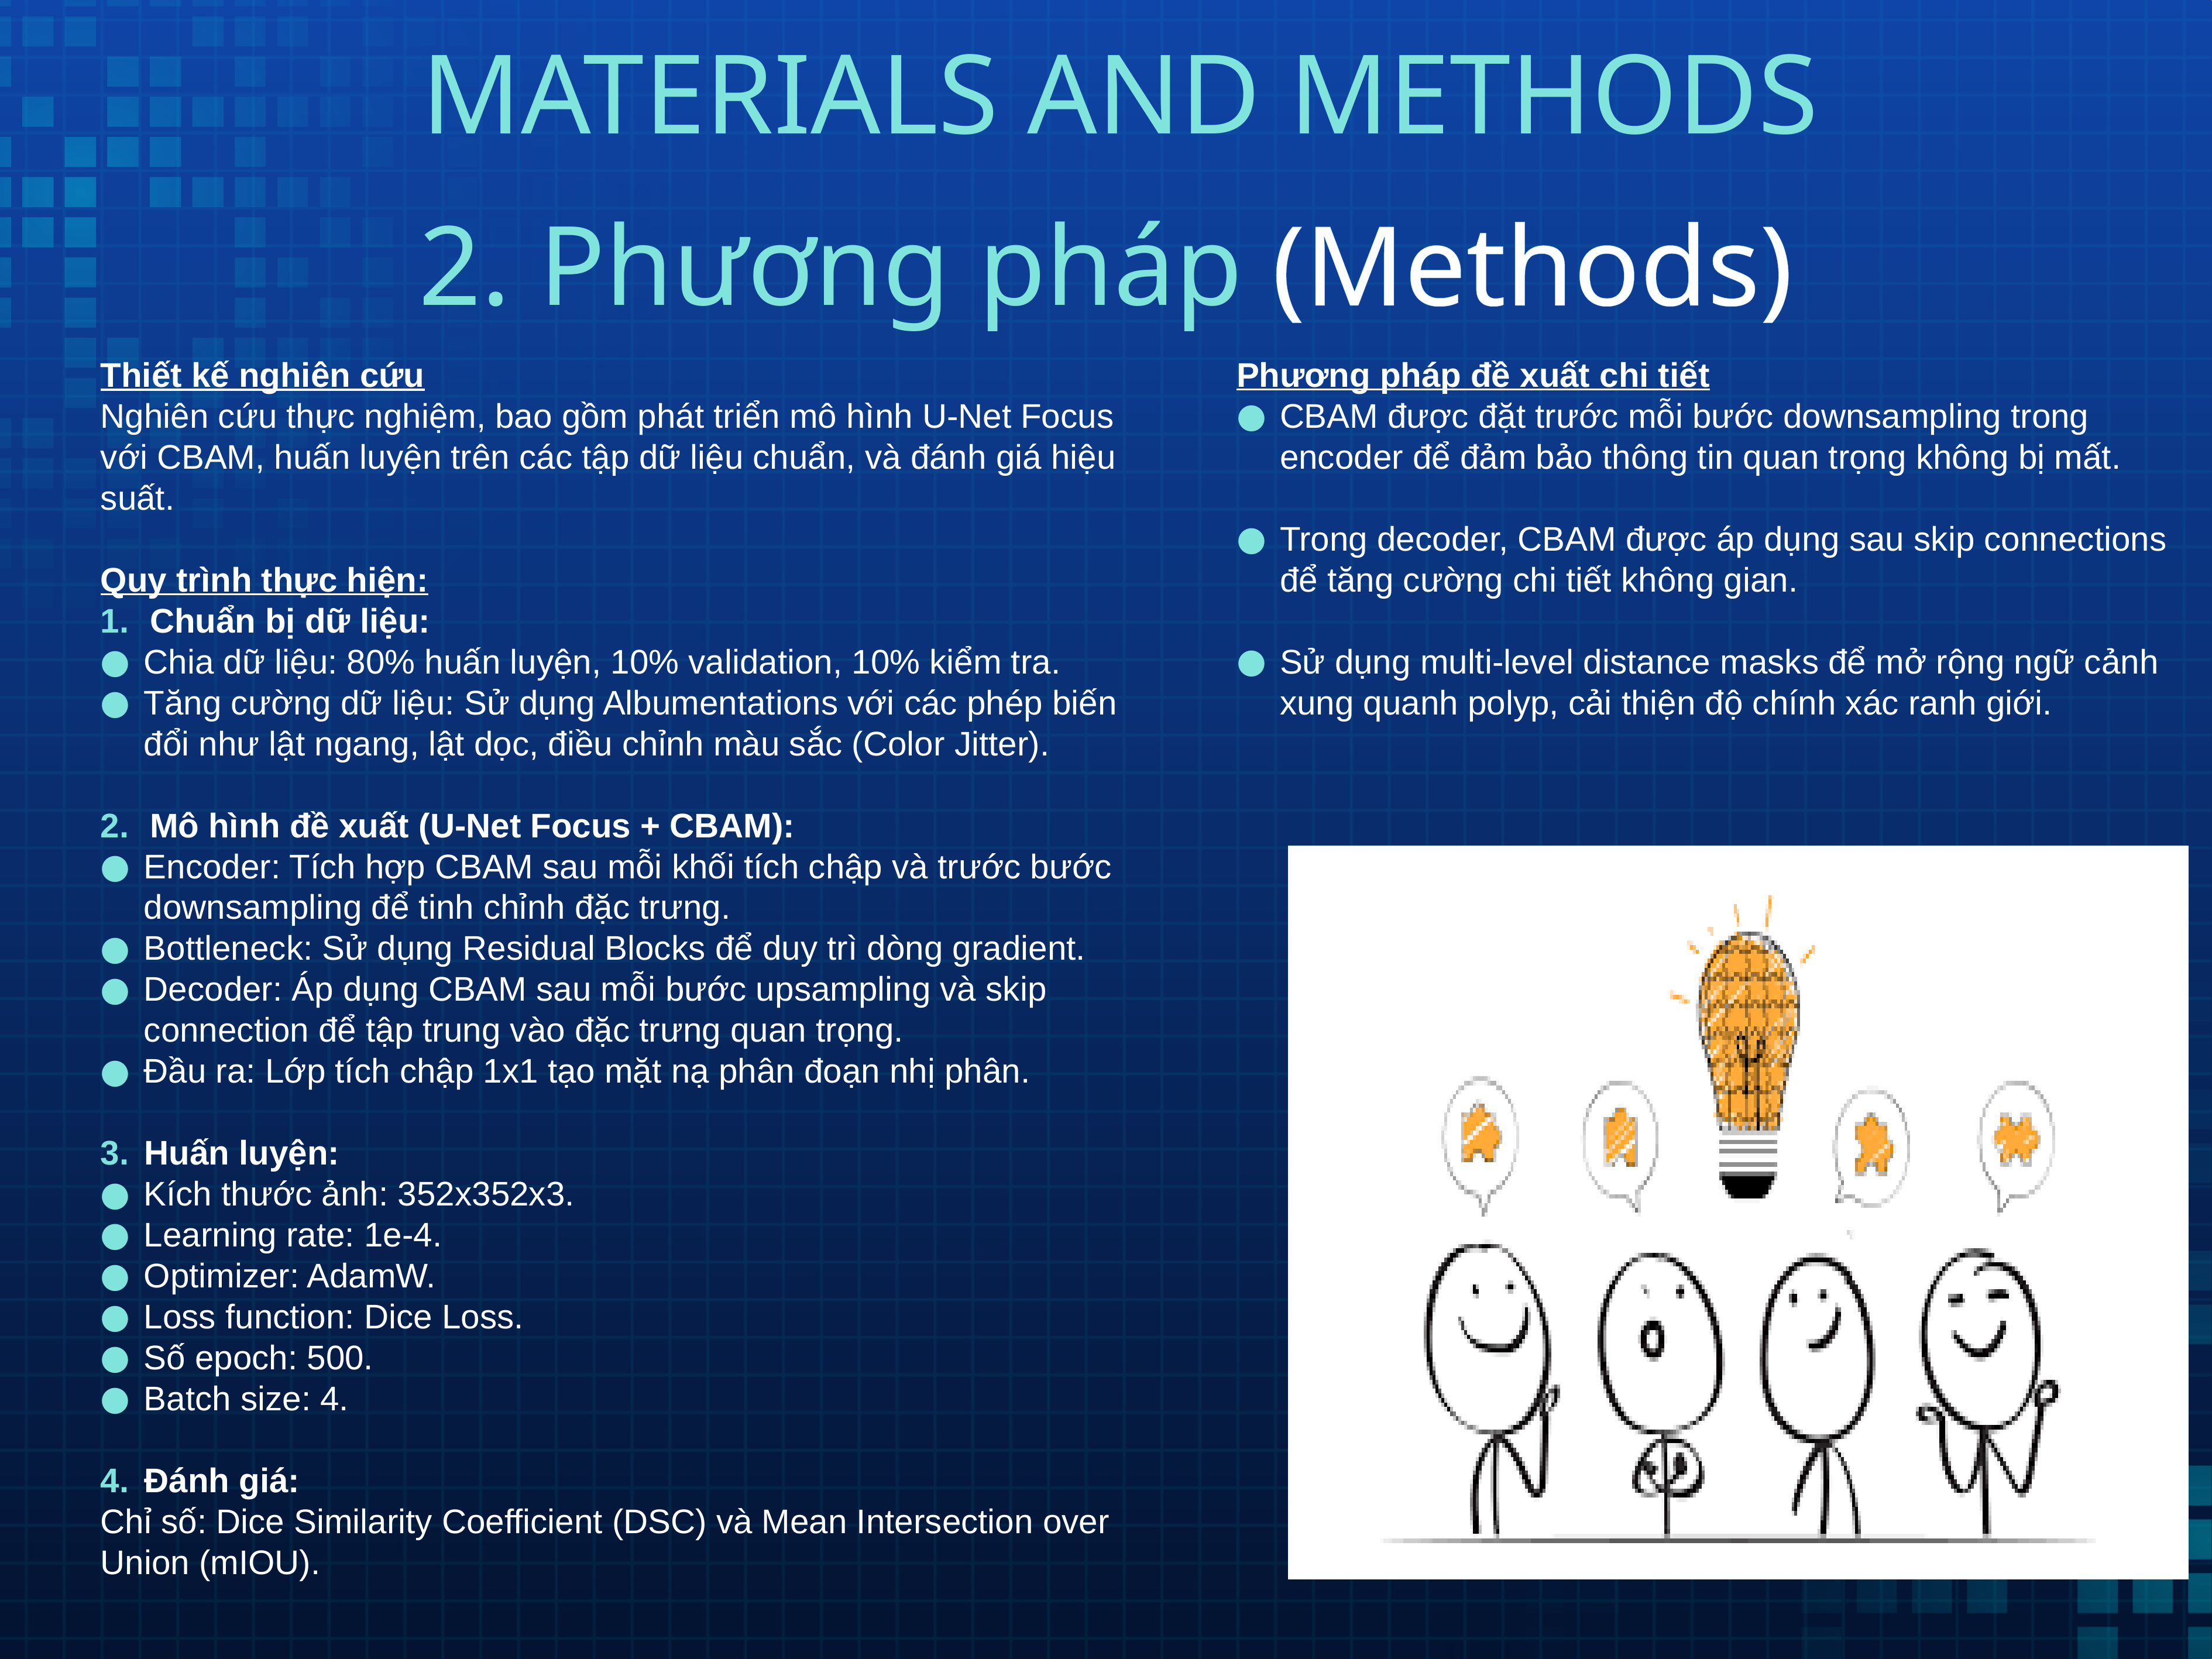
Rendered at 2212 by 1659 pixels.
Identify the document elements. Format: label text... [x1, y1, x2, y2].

picture [0, 0, 2212, 1659]
list Thiết kế nghiên cứu Nghiên cứu thực nghiệm, bao gồm phát triển mô hình U-Net Focus với CBAM, huấn luyện trên các tập dữ liệu chuẩn, và đánh giá hiệu suất. Quy trình thực hiện: Chuẩn bị dữ liệu: Chia dữ liệu: 80% huấn luyện, 10% validation, 10% kiểm tra. Tăng cường dữ liệu: Sử dụng Albumentations với các phép biến đổi như lật ngang, lật dọc, điều chỉnh màu sắc (Color Jitter). Mô hình đề xuất (U-Net Focus + CBAM): Encoder: Tích hợp CBAM sau mỗi khối tích chập và trước bước downsampling để tinh chỉnh đặc trưng. Bottleneck: Sử dụng Residual Blocks để duy trì dòng gradient. Decoder: Áp dụng CBAM sau mỗi bước upsampling và skip connection để tập trung vào đặc trưng quan trọng. Đầu ra: Lớp tích chập 1x1 tạo mặt nạ phân đoạn nhị phân. Huấn luyện: Kích thước ảnh: 352x352x3. Learning rate: 1e-4. Optimizer: AdamW. Loss function: Dice Loss. Số epoch: 500. Batch size: 4. Đánh giá: Chỉ số: Dice Similarity Coefficient (DSC) và Mean Intersection over Union (mIOU). [75, 328, 1189, 1644]
text_box Phương pháp đề xuất chi tiết CBAM được đặt trước mỗi bước downsampling trong encoder để đảm bảo thông tin quan trọng không bị mất. Trong decoder, CBAM được áp dụng sau skip connections để tăng cường chi tiết không gian. Sử dụng multi-level distance masks để mở rộng ngữ cảnh xung quanh polyp, cải thiện độ chính xác ranh giới. [1211, 328, 2212, 741]
text_box MATERIALS AND METHODS [89, 19, 2151, 160]
title 2. Phương pháp (Methods) [75, 195, 2137, 328]
